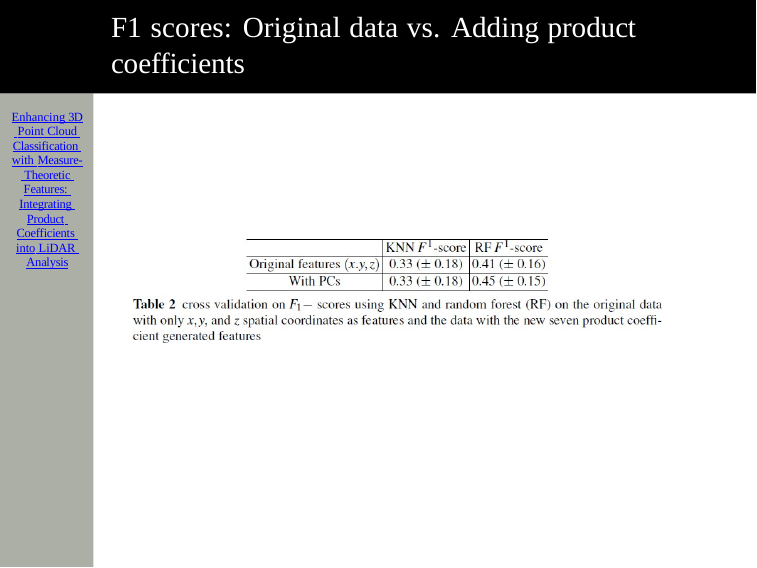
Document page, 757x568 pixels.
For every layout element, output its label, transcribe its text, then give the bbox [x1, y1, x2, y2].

text_box Enhancing 3D Point Cloud Classification with Measure- Theoretic Features: Integrating Product Coefficients into LiDAR Analysis [8, 106, 85, 270]
title F1 scores: Original data vs. Adding product coefficients [109, 5, 715, 101]
text_box [0, 0, 756, 94]
picture [132, 239, 662, 344]
